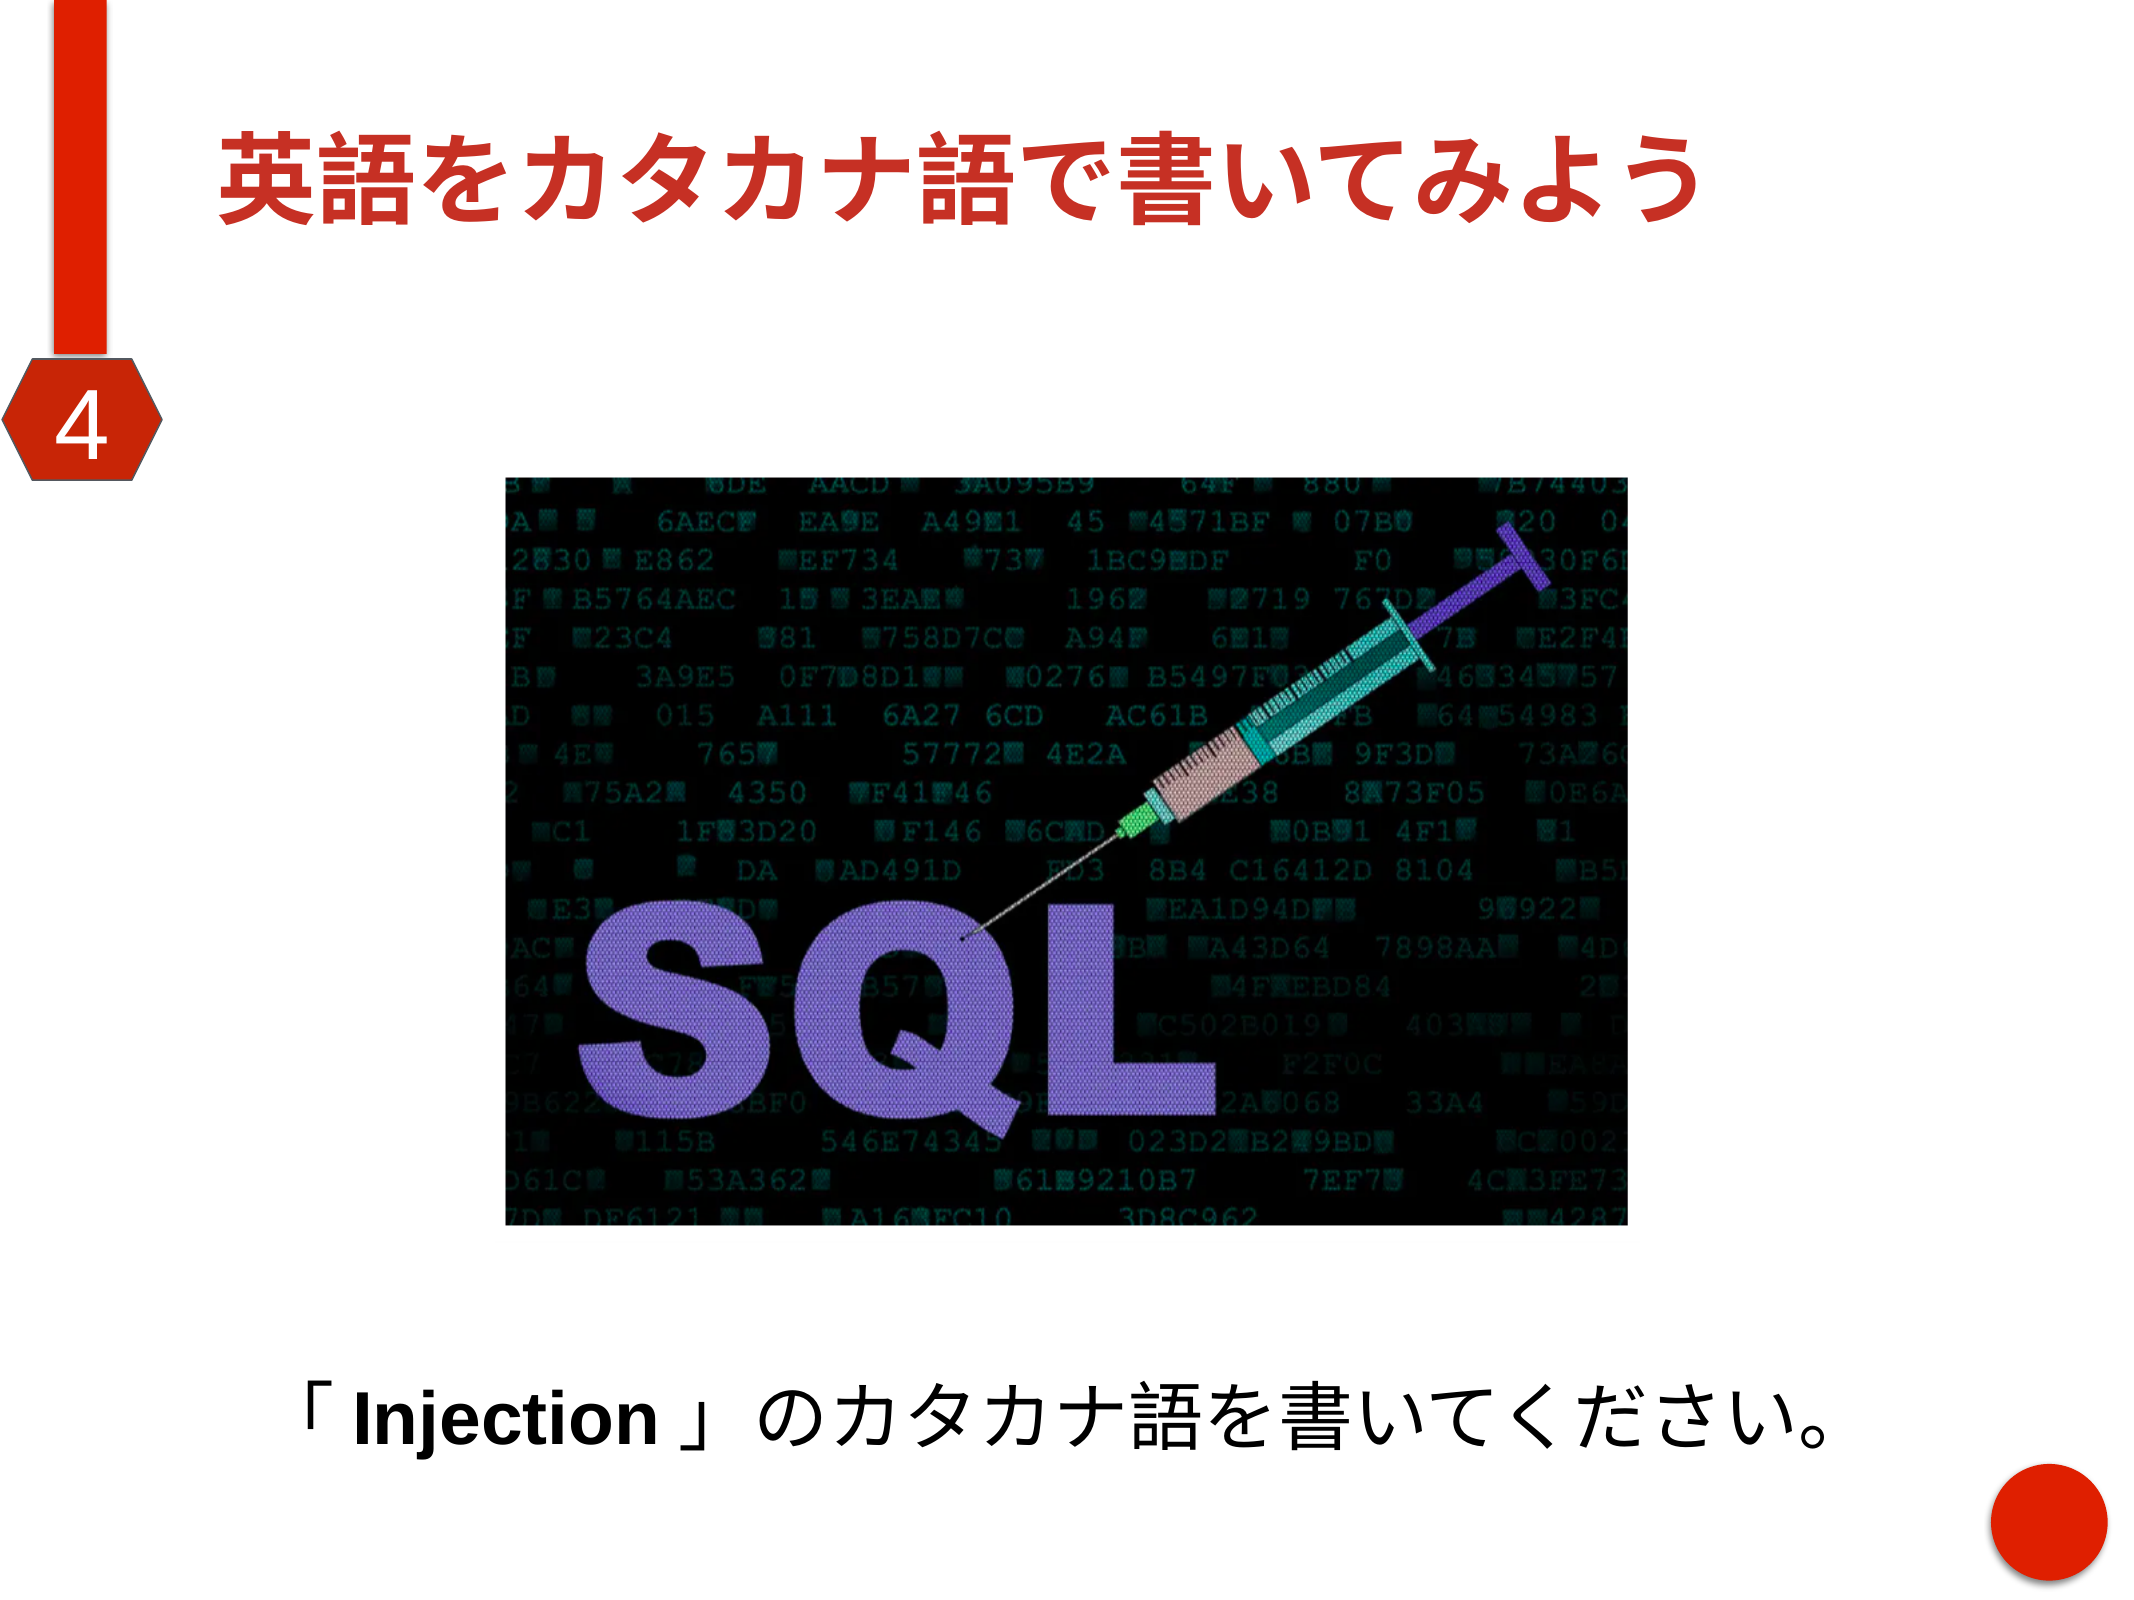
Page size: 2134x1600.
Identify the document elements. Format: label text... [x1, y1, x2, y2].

text_box 4 [2, 358, 163, 481]
picture [494, 467, 1641, 1243]
title 英語をカタカナ語で書いてみよう [208, 11, 1927, 343]
text_box 「Injection」のカタカナ語を書いてください。 [122, 1340, 2011, 1475]
